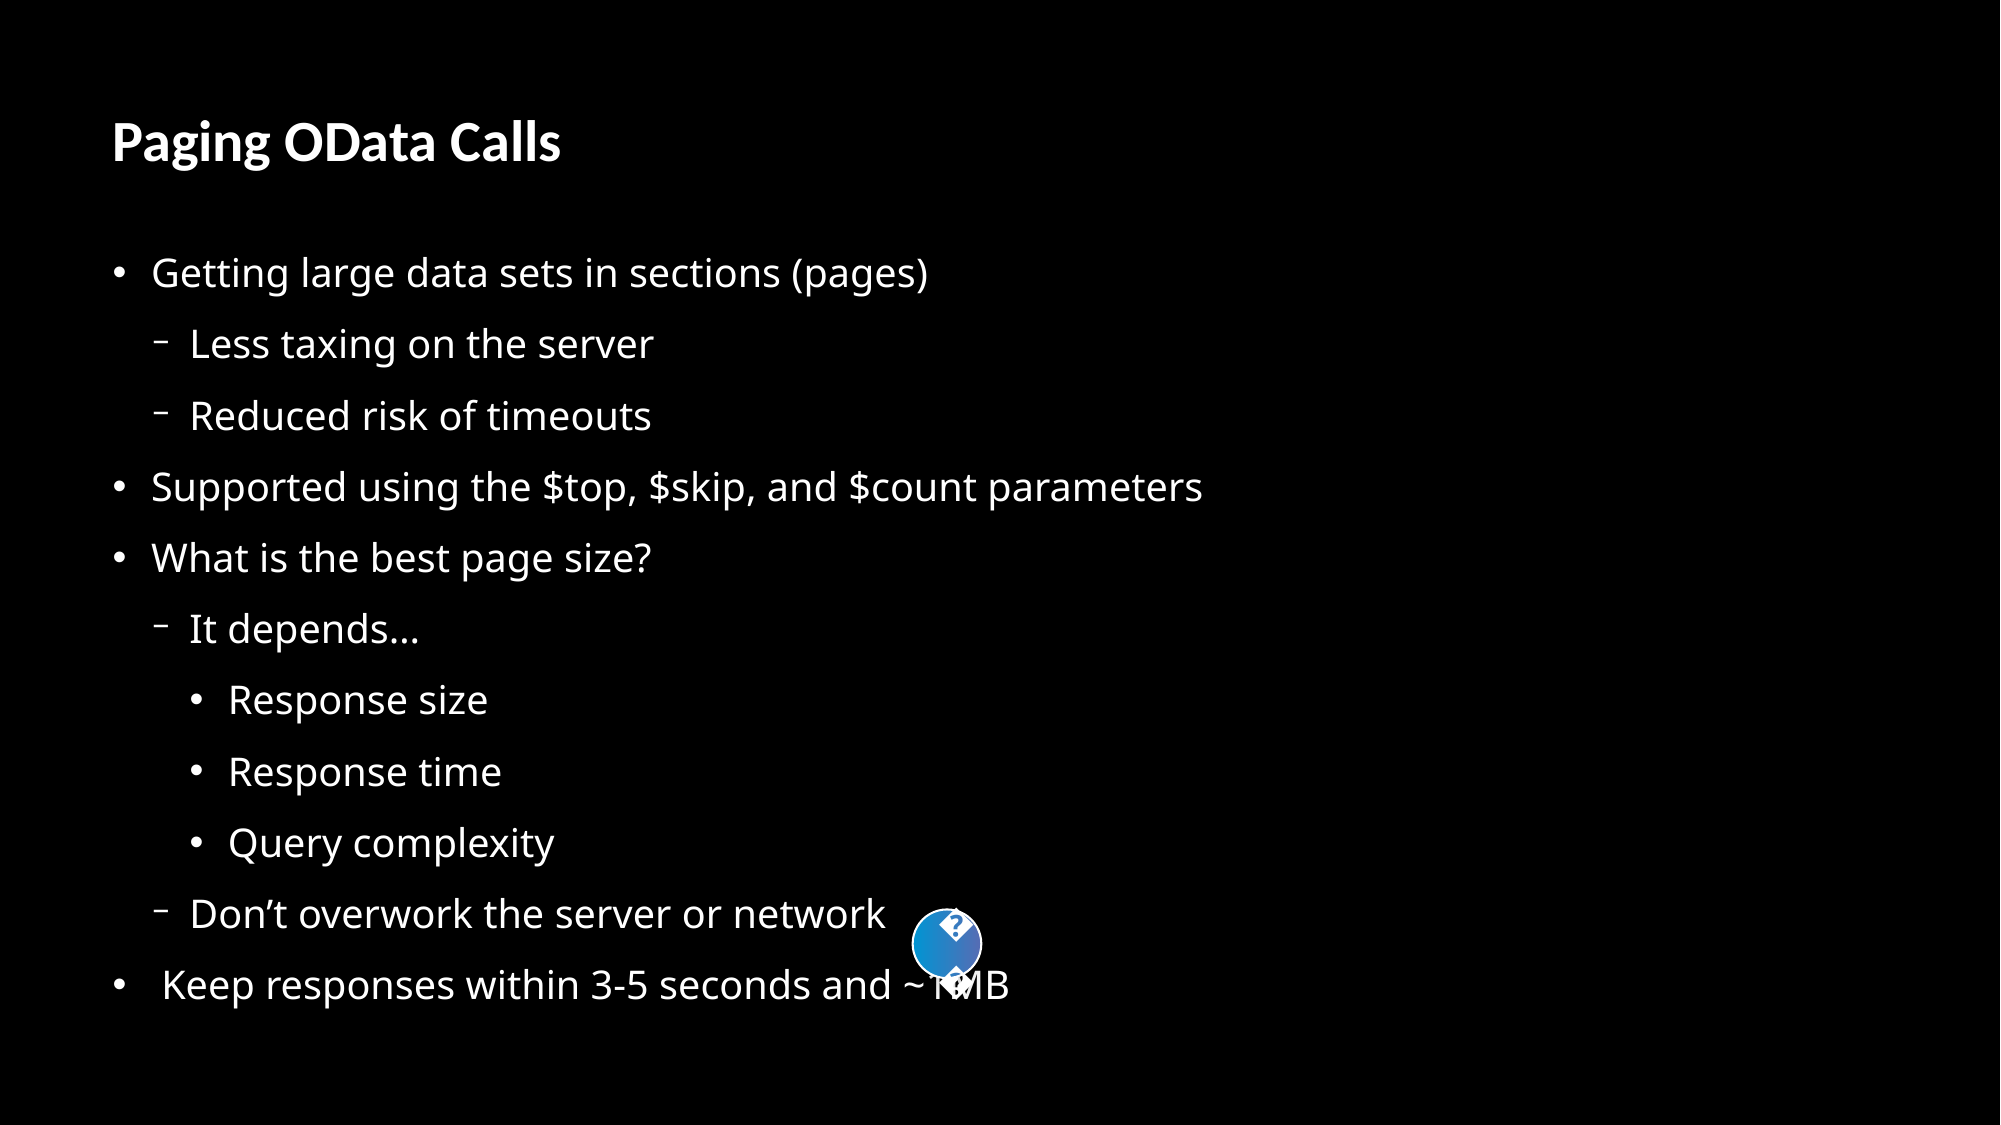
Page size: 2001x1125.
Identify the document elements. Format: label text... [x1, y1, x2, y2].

title Paging OData Calls [112, 47, 1888, 173]
text_box 👍 [911, 908, 983, 980]
list Getting large data sets in sections (pages) Less taxing on the server Reduced risk of timeouts Supported using the $top, $skip, and $count parameters What is the best page size? It depends… Response size Response time Query complexity Don’t overwork the server or network Keep responses within 3-5 seconds and ~1MB [112, 248, 1888, 1015]
